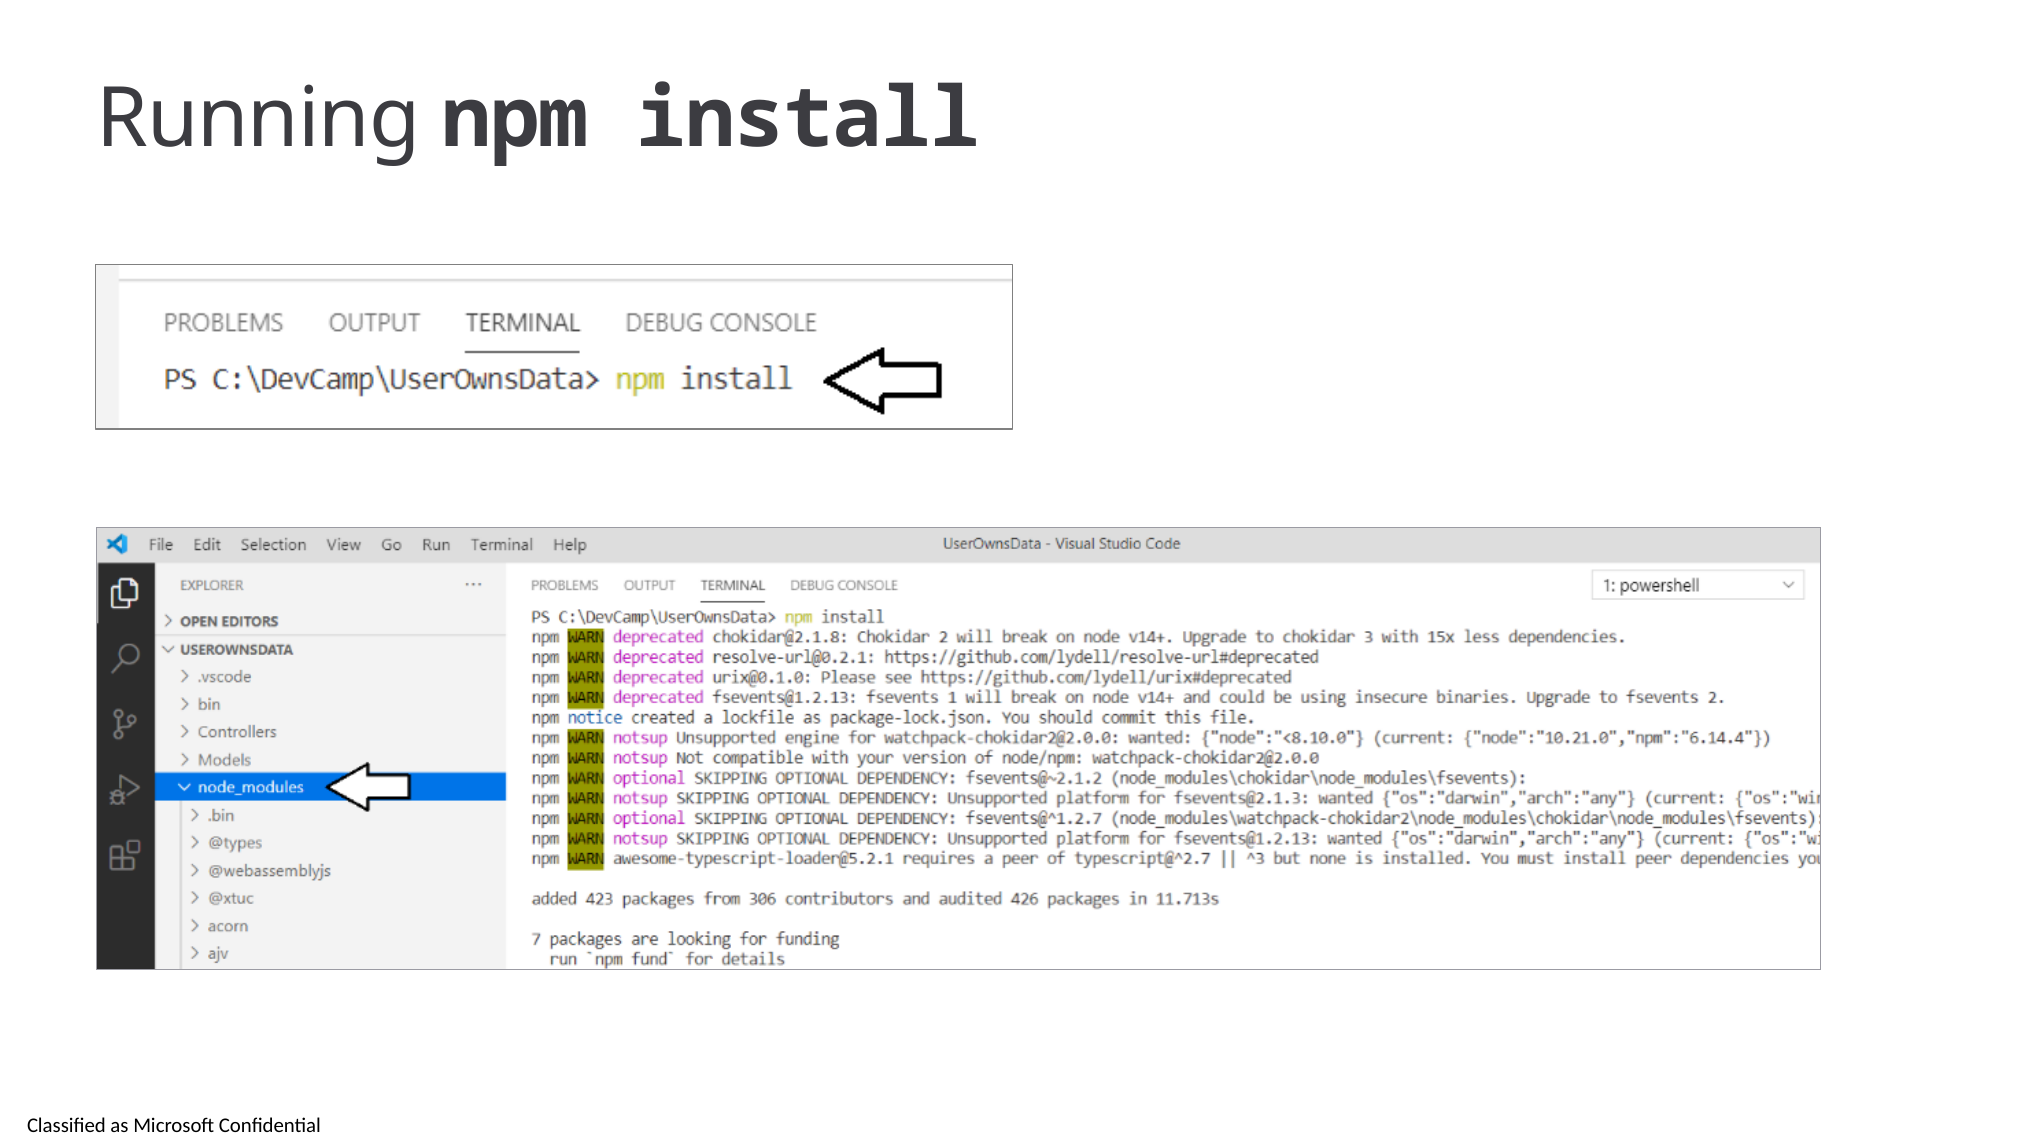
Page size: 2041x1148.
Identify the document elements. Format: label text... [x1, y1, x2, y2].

picture [96, 264, 1012, 429]
title Running npm install [96, 75, 1904, 166]
picture [96, 527, 1822, 970]
